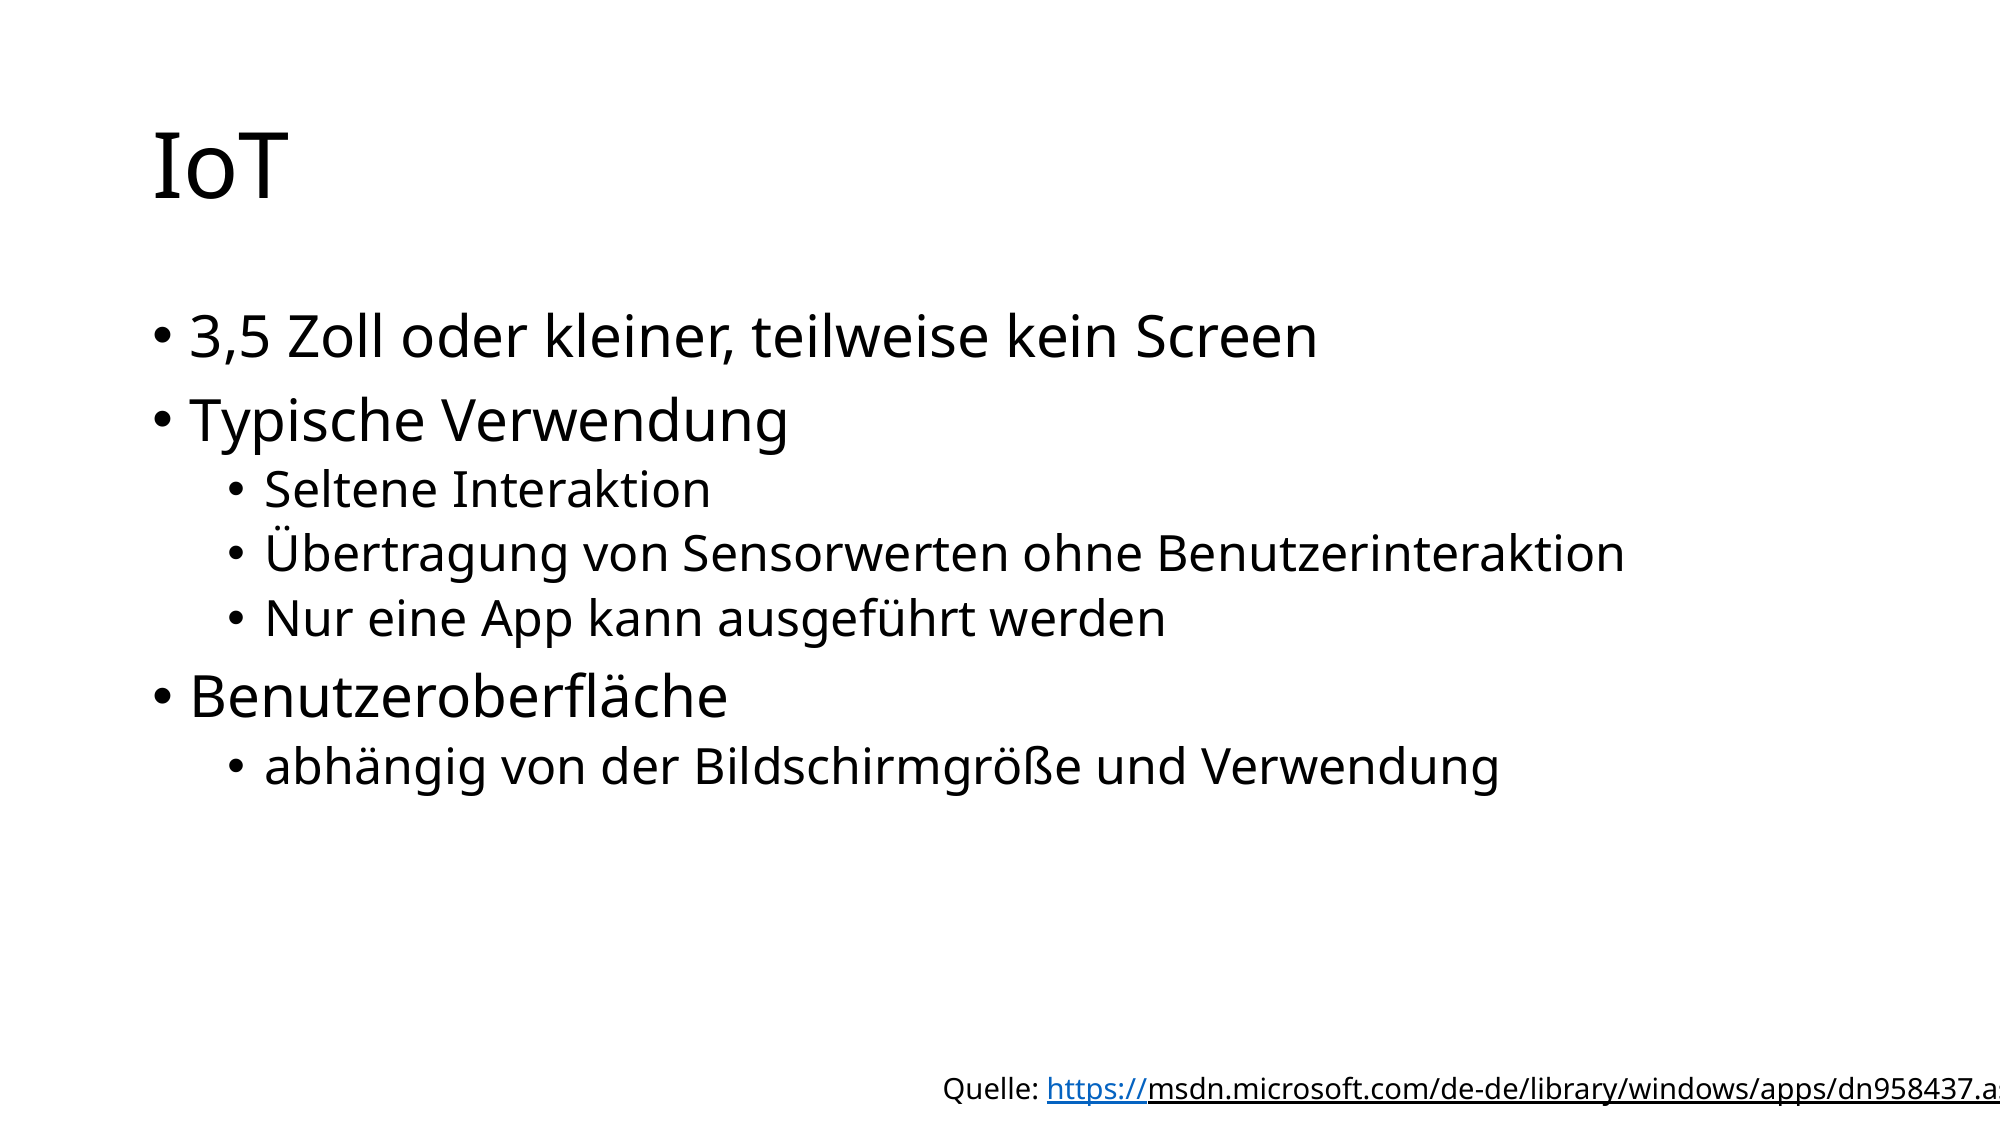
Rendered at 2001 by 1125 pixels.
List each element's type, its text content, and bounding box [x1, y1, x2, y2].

list 3,5 Zoll oder kleiner, teilweise kein Screen Typische Verwendung Seltene Interaktion Übertragung von Sensorwerten ohne Benutzerinteraktion Nur eine App kann ausgeführt werden Benutzeroberfläche abhängig von der Bildschirmgröße und Verwendung [137, 299, 1863, 1014]
text_box Quelle: https://msdn.microsoft.com/de-de/library/windows/apps/dn958437.aspx [927, 1062, 2000, 1117]
title IoT [137, 59, 1863, 278]
